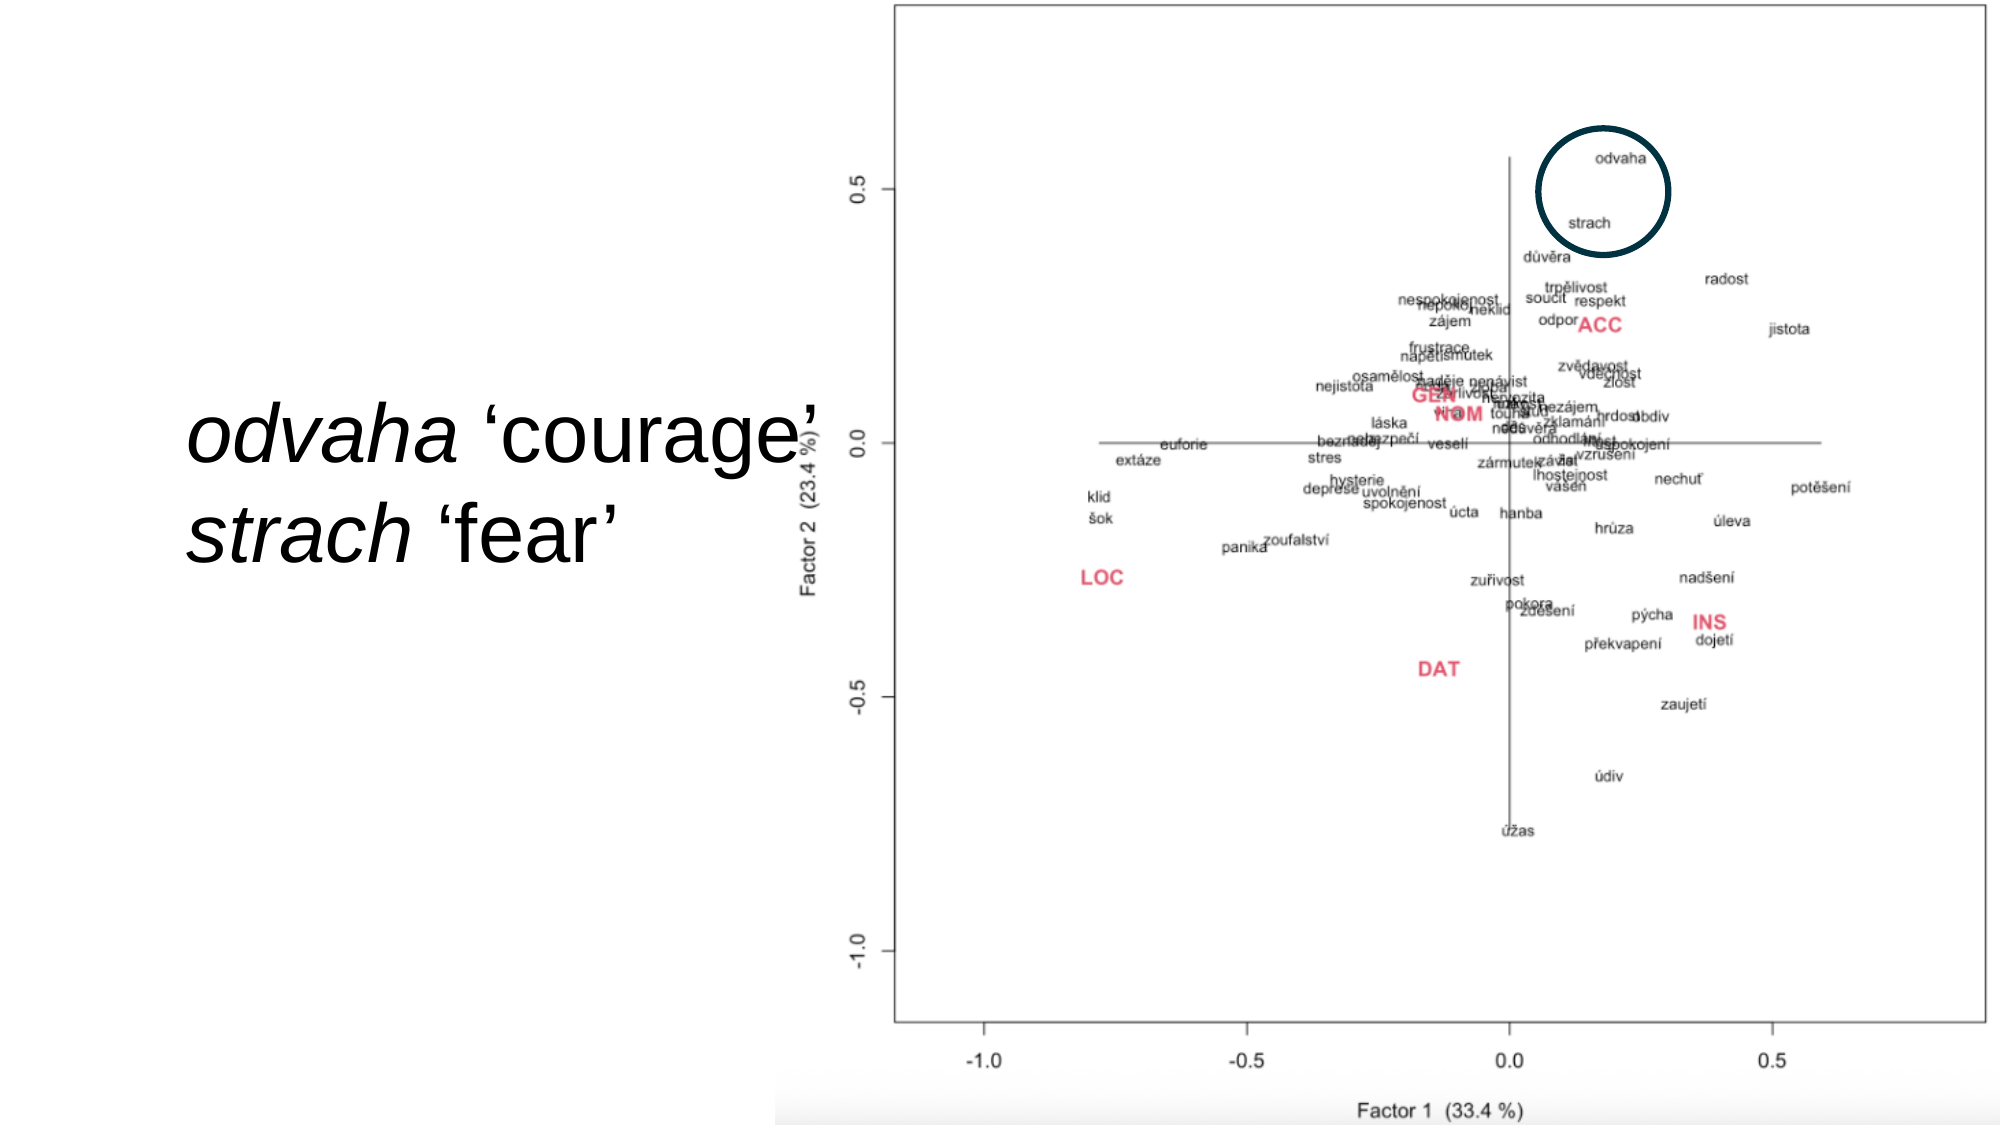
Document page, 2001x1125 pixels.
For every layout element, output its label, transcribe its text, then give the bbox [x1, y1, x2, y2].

text_box odvaha ‘courage’ strach ‘fear’ [171, 371, 775, 587]
picture [0, 0, 2000, 1125]
